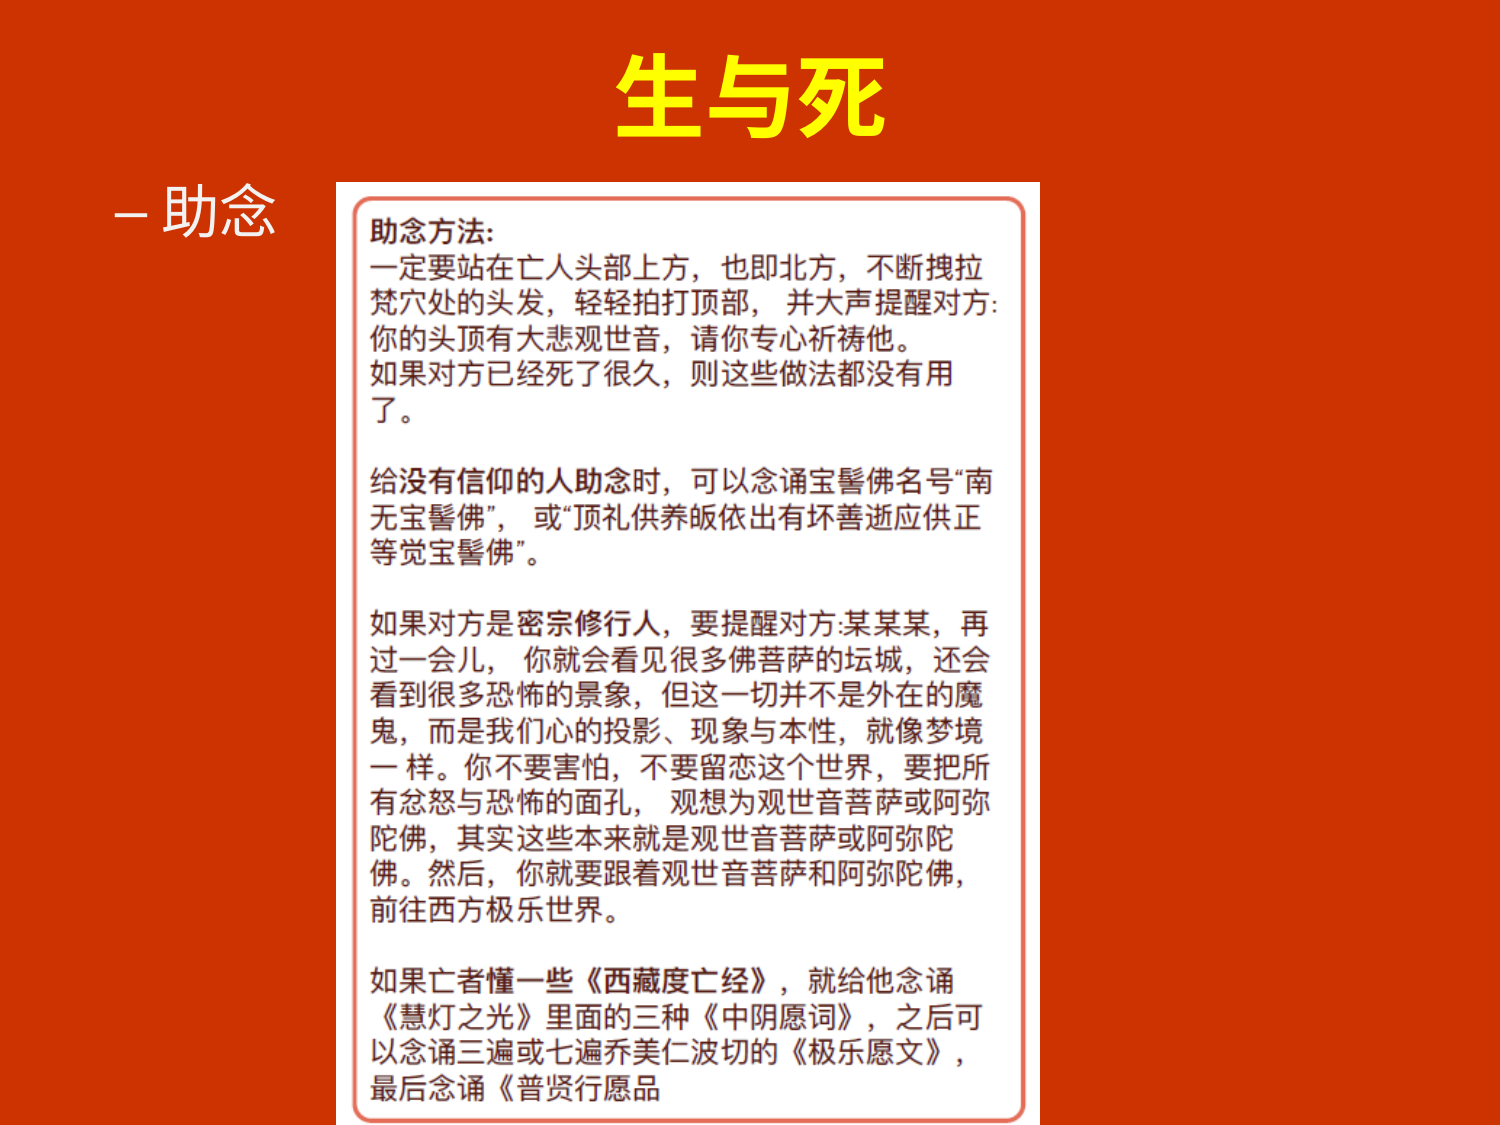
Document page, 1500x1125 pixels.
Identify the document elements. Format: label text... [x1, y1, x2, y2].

title 生与死 [76, 22, 1427, 167]
list 助念 [24, 167, 1473, 1103]
picture [335, 182, 1040, 1125]
